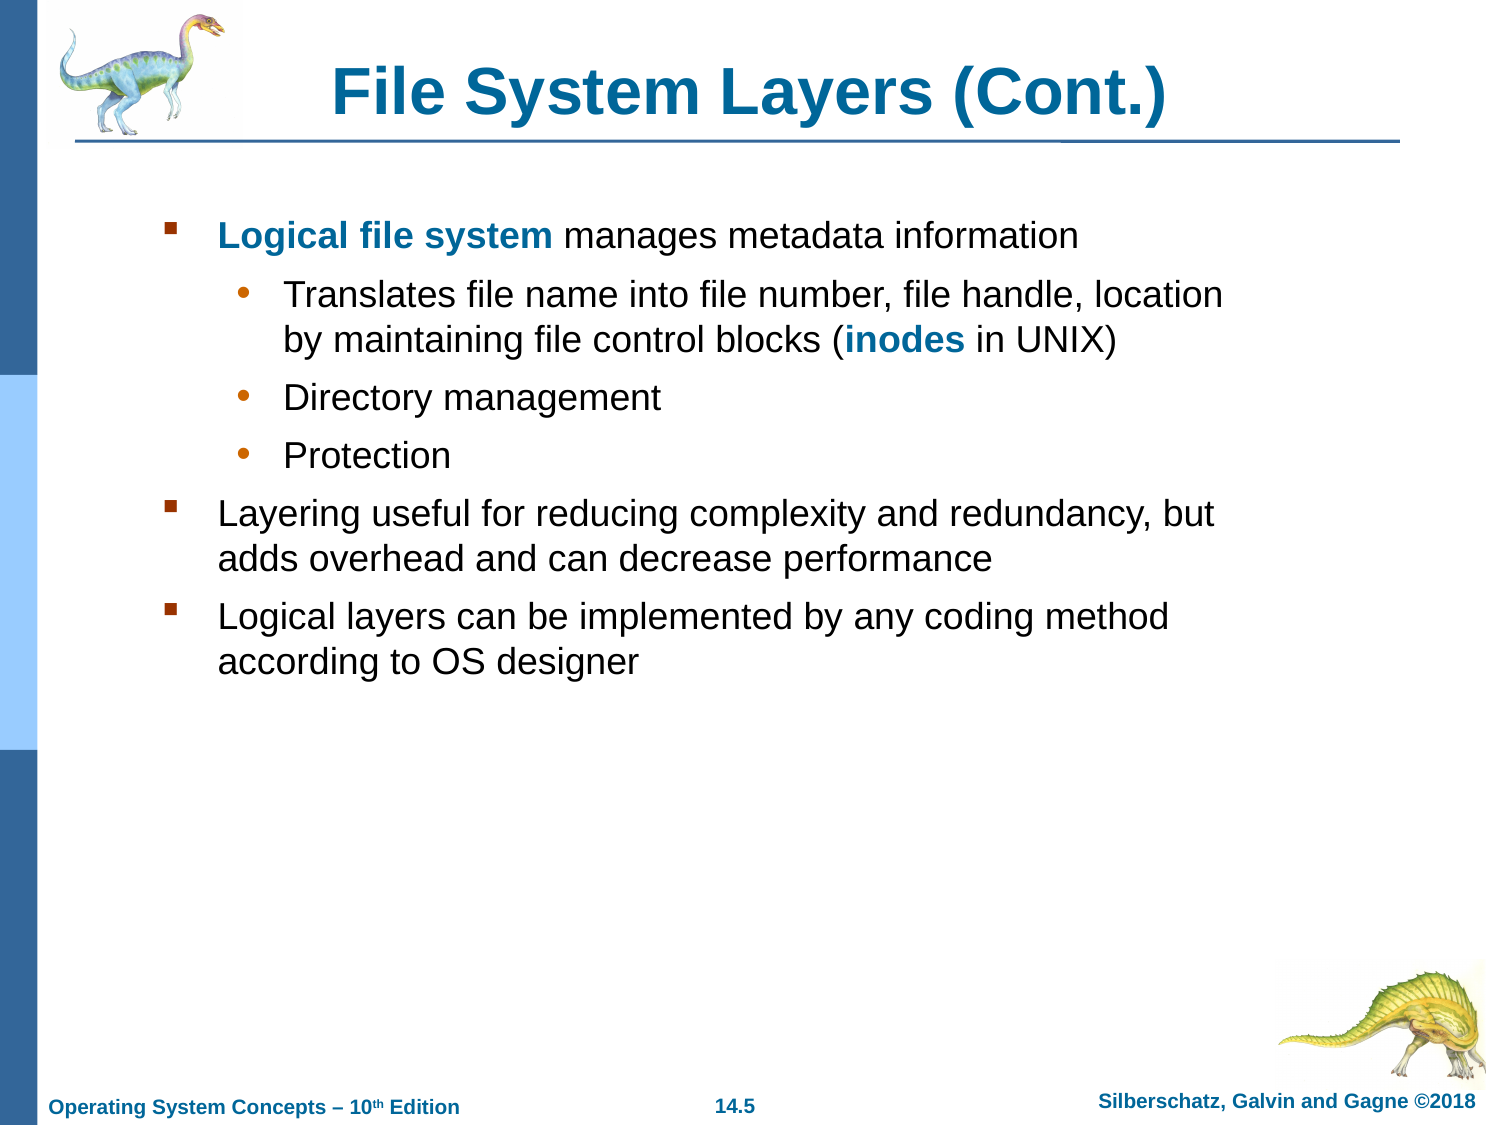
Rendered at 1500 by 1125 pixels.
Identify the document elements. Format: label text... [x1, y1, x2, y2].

list Logical file system manages metadata information Translates file name into file number, file handle, location by maintaining file control blocks (inodes in UNIX) Directory management Protection Layering useful for reducing complexity and redundancy, but adds overhead and can decrease performance Logical layers can be implemented by any coding method according to OS designer [146, 204, 1255, 1025]
title File System Layers (Cont.) [75, 40, 1425, 136]
picture [1275, 959, 1486, 1090]
picture [46, 0, 243, 149]
